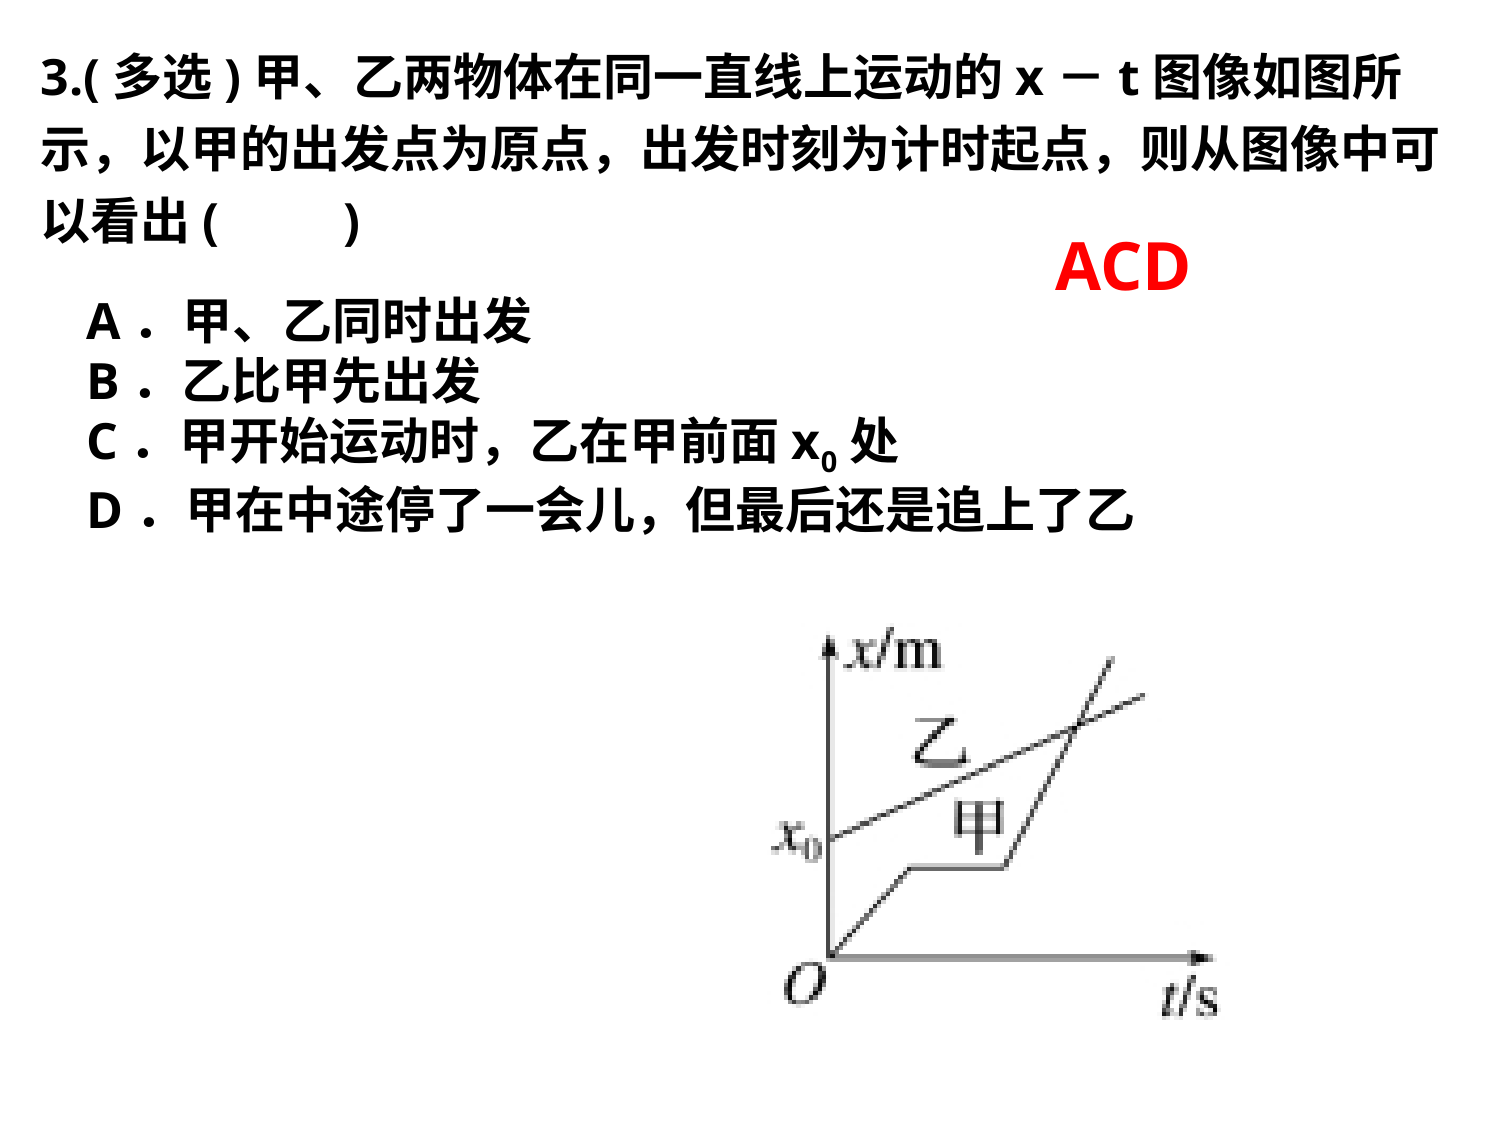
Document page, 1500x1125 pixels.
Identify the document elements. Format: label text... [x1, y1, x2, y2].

text_box ACD [1040, 216, 1293, 305]
picture [763, 623, 1230, 1030]
text_box A．甲、乙同时出发 B．乙比甲先出发 C．甲开始运动时，乙在甲前面x0处 D．甲在中途停了一会儿，但最后还是追上了乙 [71, 282, 1172, 546]
text_box 3.(多选)甲、乙两物体在同一直线上运动的x－t图像如图所示，以甲的出发点为原点，出发时刻为计时起点，则从图像中可以看出( ) [25, 26, 1467, 257]
